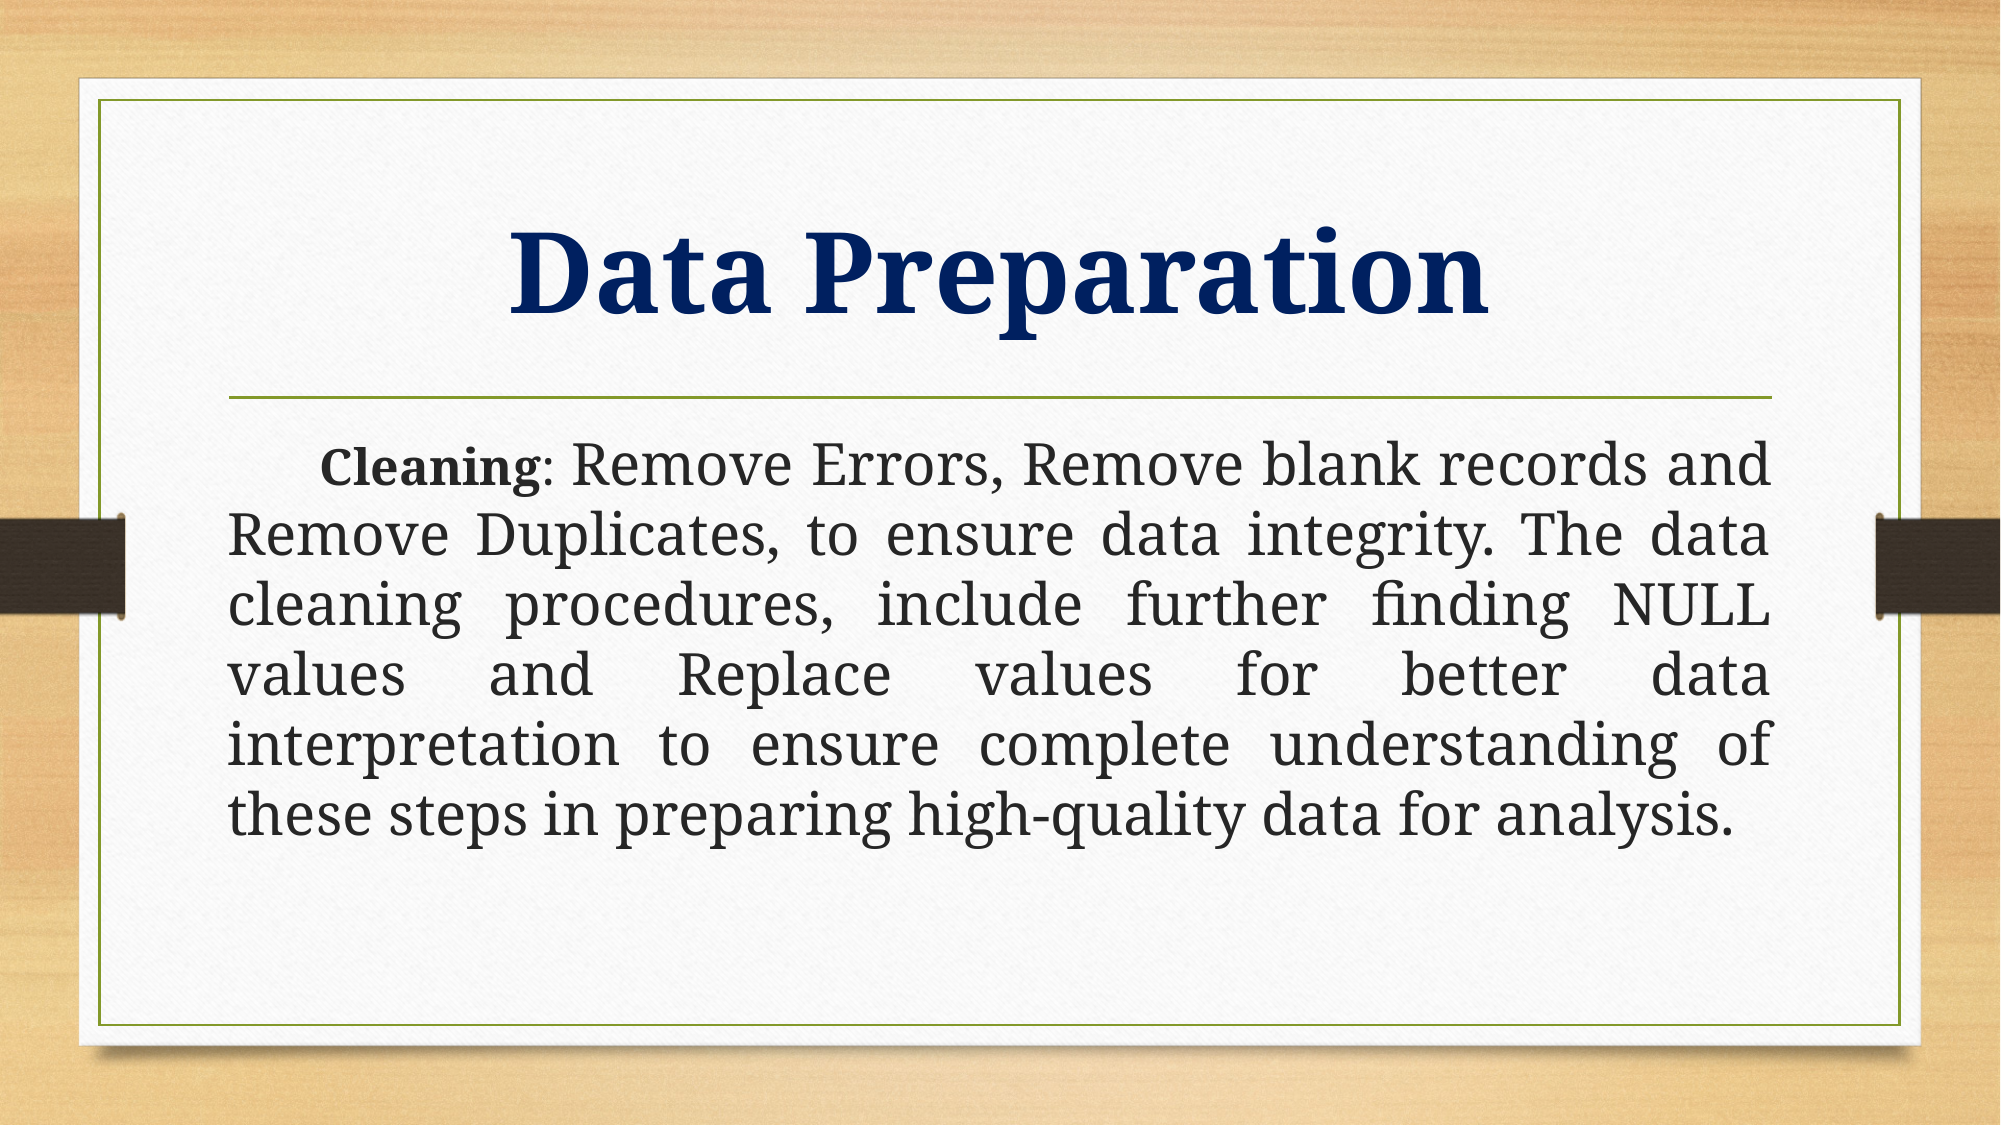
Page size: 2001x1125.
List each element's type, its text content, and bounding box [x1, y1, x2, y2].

picture [0, 0, 2001, 1125]
title Data Preparation [212, 161, 1788, 375]
list Cleaning: Remove Errors, Remove blank records and Remove Duplicates, to ensure data integrity. The data cleaning procedures, include further finding NULL values and Replace values for better data interpretation to ensure complete understanding of these steps in preparing high-quality data for analysis. [212, 419, 1788, 964]
